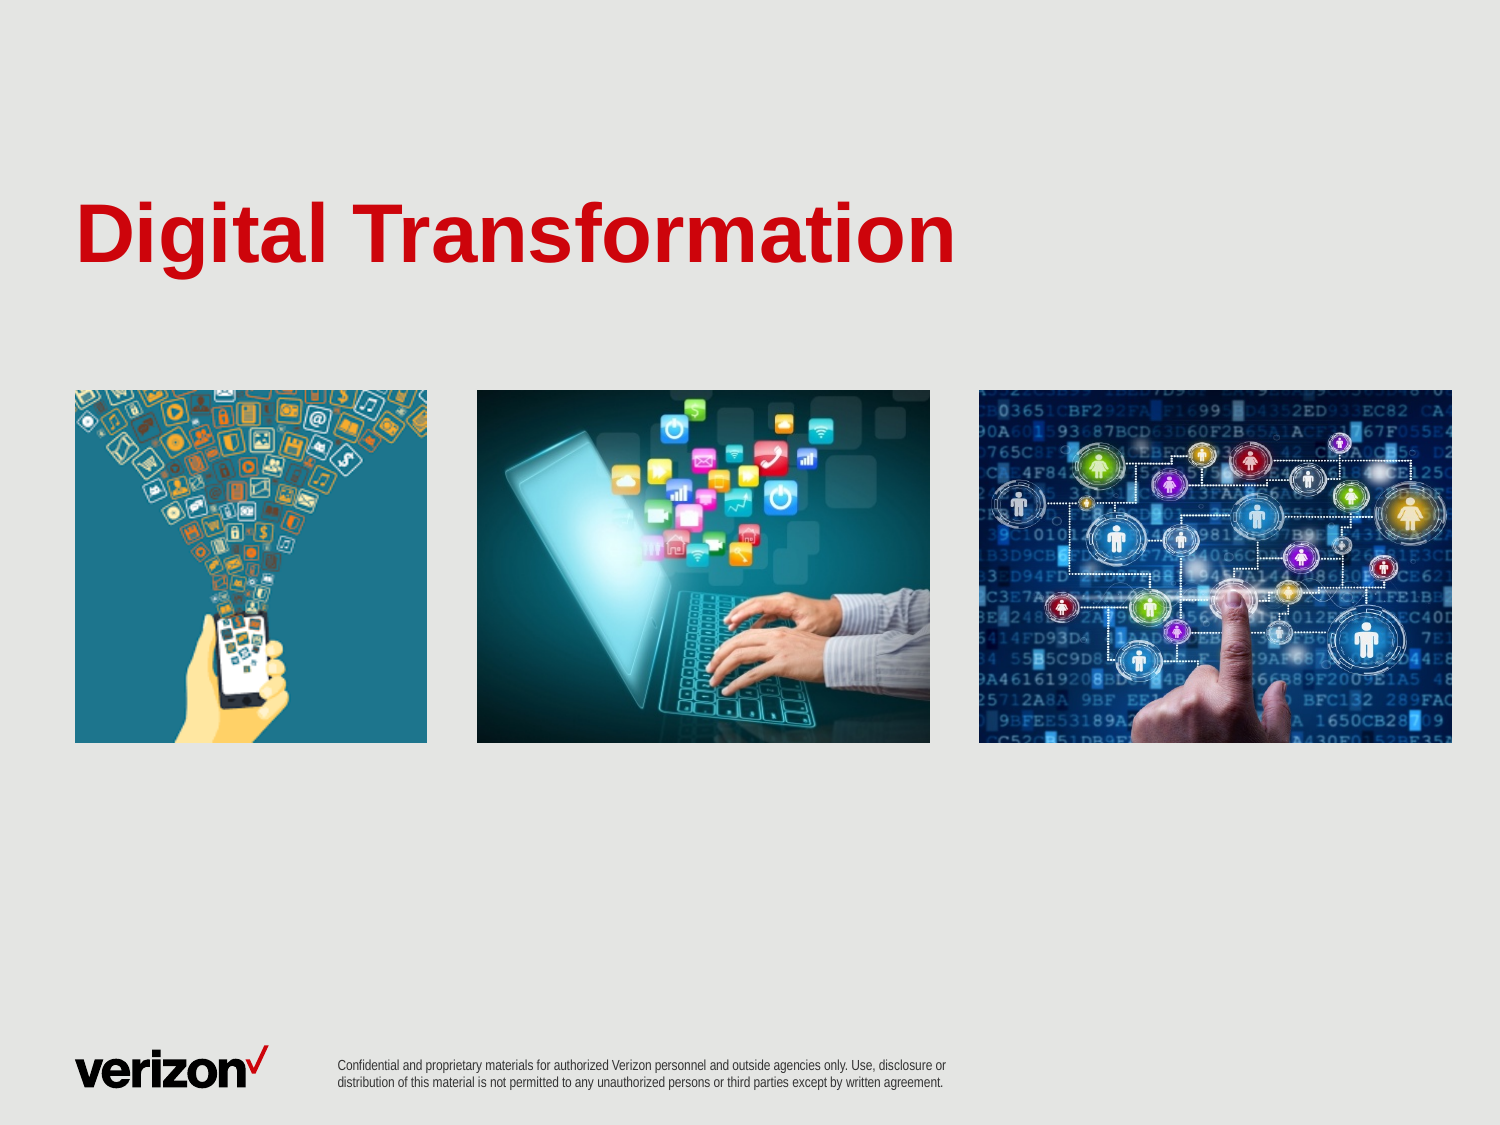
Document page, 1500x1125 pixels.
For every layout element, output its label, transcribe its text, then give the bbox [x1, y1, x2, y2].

title Digital Transformation [75, 169, 1238, 279]
picture [979, 390, 1452, 743]
picture [74, 390, 428, 743]
picture [476, 390, 930, 743]
